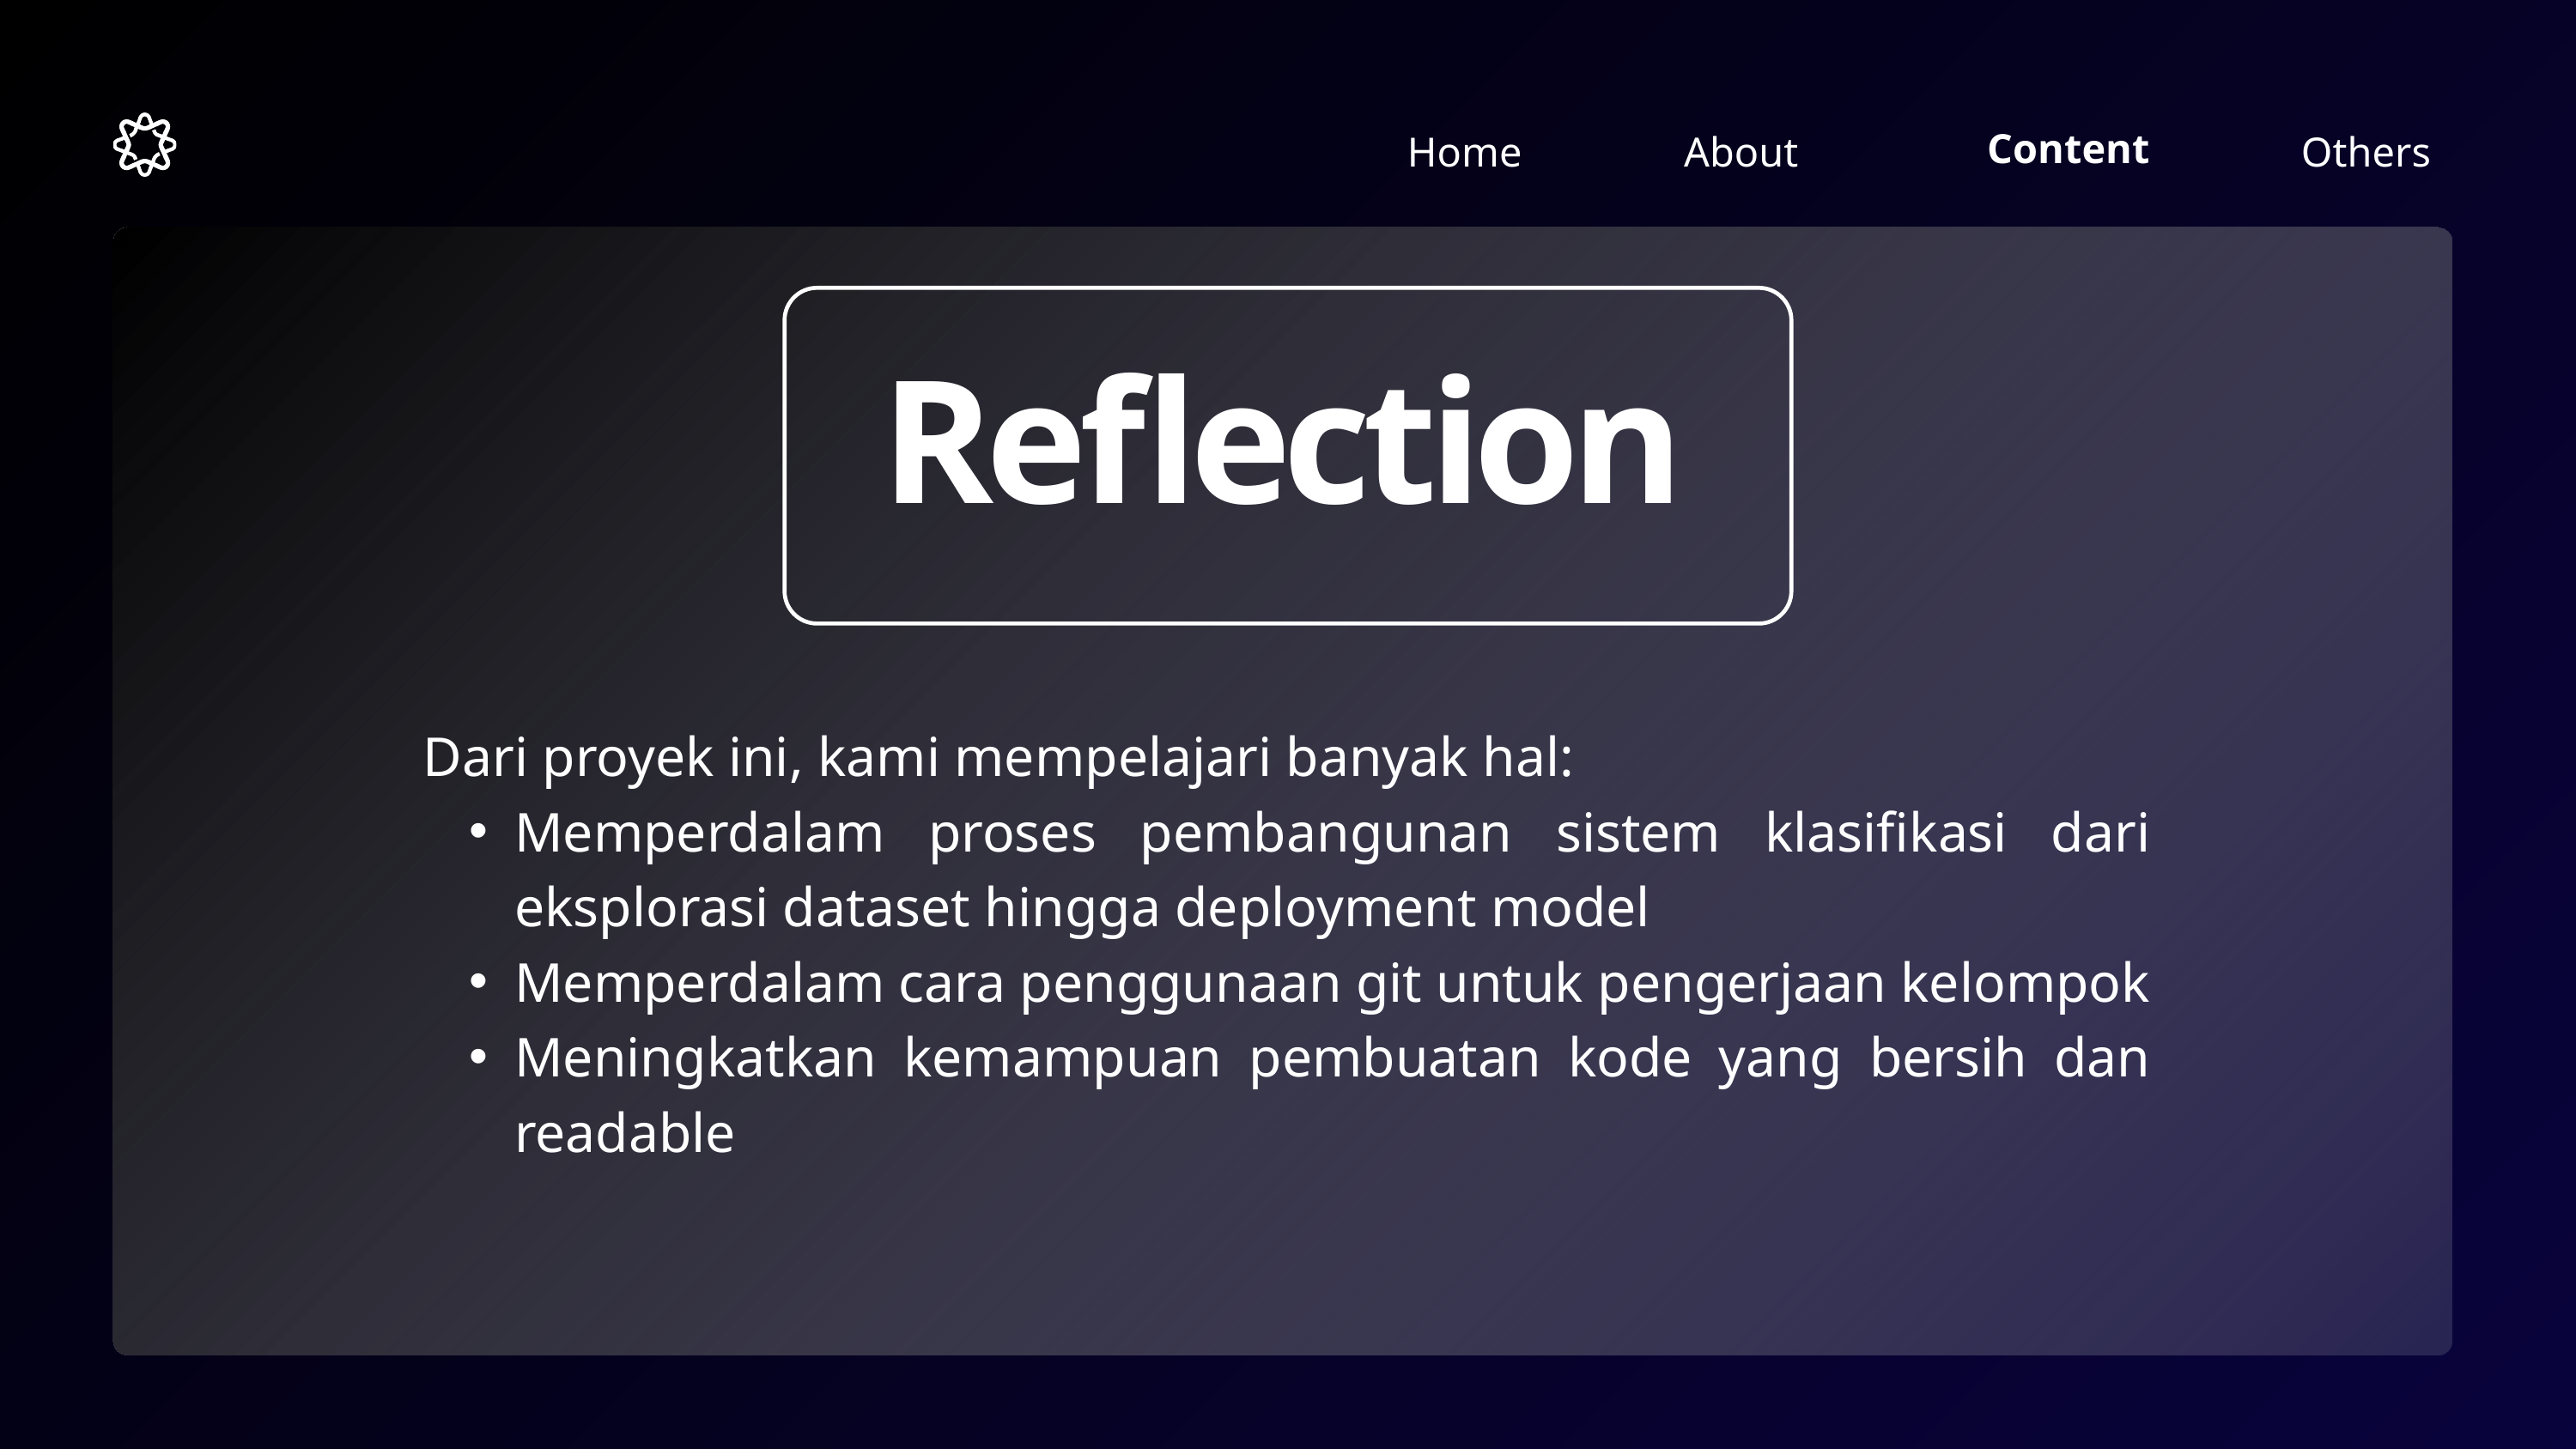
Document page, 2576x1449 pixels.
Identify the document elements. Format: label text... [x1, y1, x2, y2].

text_box Home [1287, 118, 1522, 175]
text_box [784, 288, 1792, 624]
text_box Content [1933, 115, 2204, 173]
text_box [112, 226, 2452, 1355]
text_box About [1607, 118, 1876, 176]
text_box Others [2117, 118, 2432, 175]
text_box [112, 112, 177, 177]
